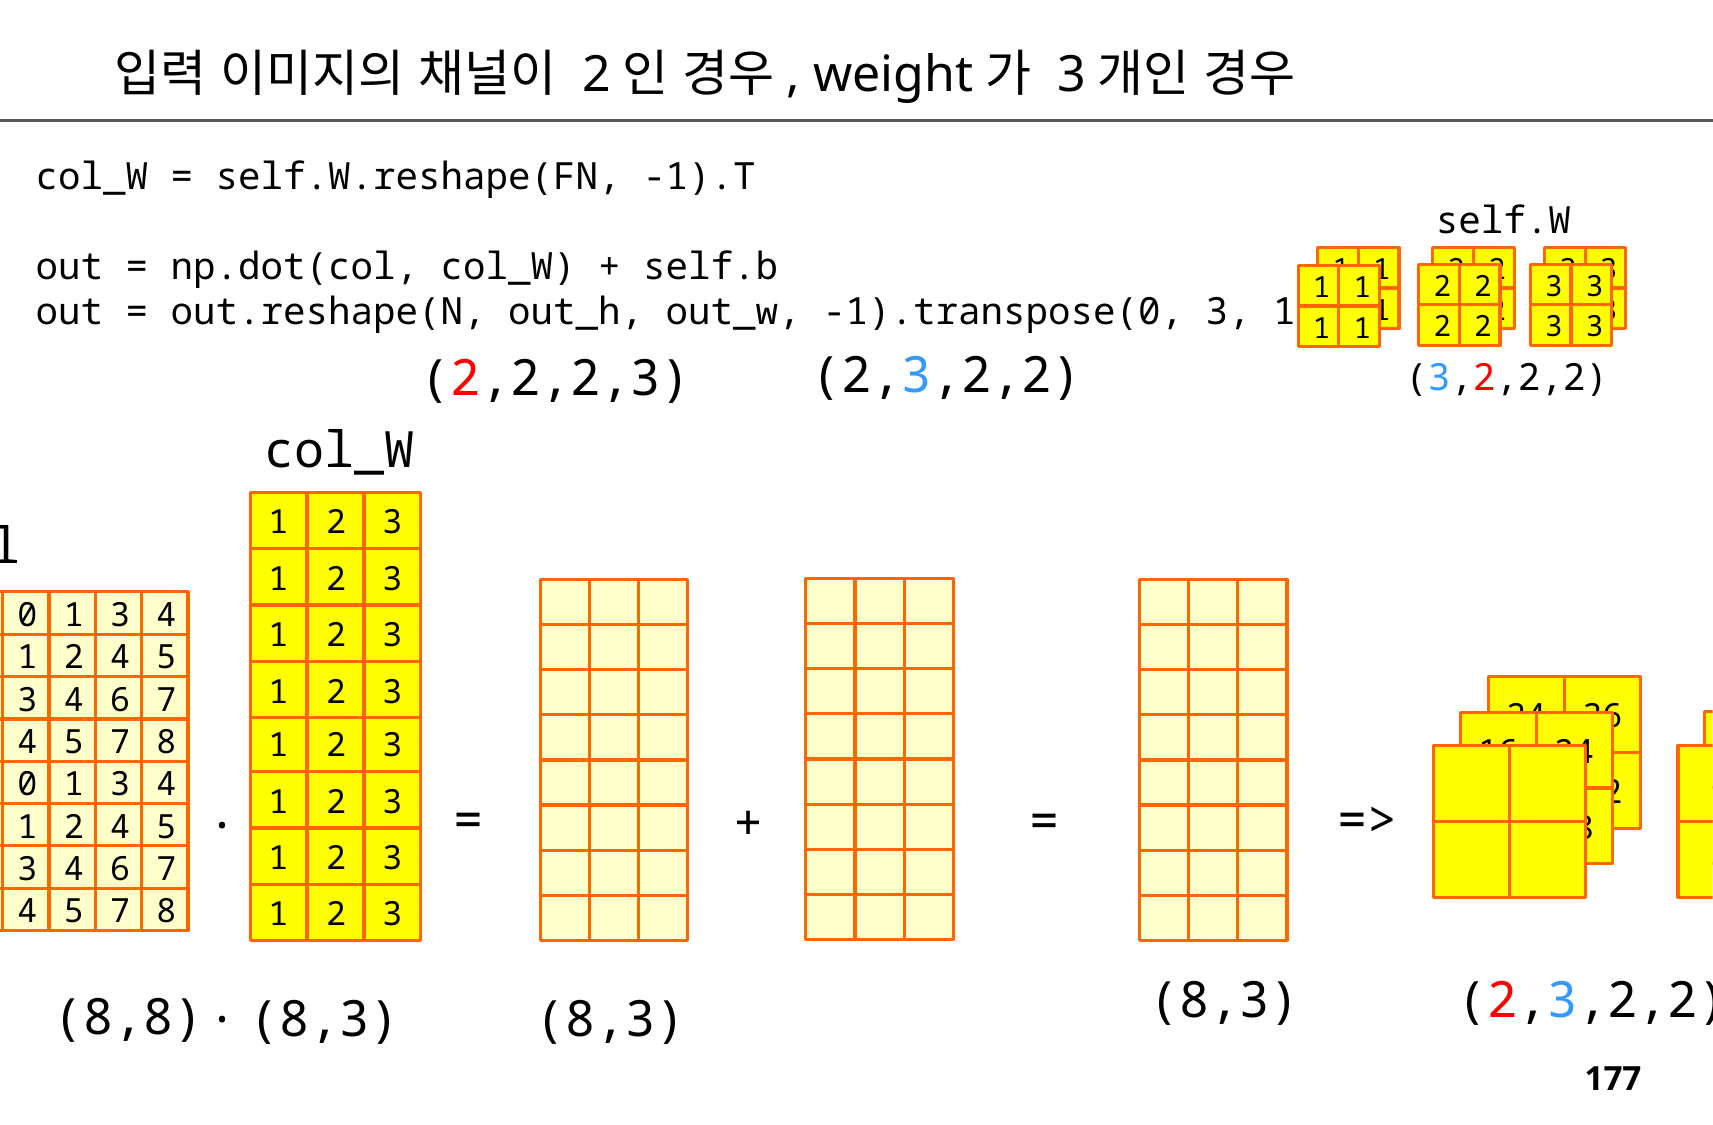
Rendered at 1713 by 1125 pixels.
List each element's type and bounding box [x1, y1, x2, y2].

text_box [38, 965, 415, 1054]
text_box [1442, 959, 1713, 1035]
text_box [248, 490, 423, 943]
text_box [0, 505, 36, 581]
text_box [1433, 676, 1641, 898]
text_box [1134, 959, 1315, 1035]
text_box [520, 978, 701, 1054]
text_box [1677, 711, 1713, 898]
text_box [718, 782, 768, 858]
text_box [192, 770, 243, 846]
text_box [439, 779, 489, 855]
text_box [1139, 578, 1288, 941]
text_box [20, 144, 1713, 485]
text_box [1014, 781, 1064, 857]
text_box [0, 591, 189, 932]
text_box [99, 34, 1571, 109]
text_box [540, 578, 688, 941]
text_box [805, 577, 954, 940]
text_box [1322, 779, 1431, 855]
